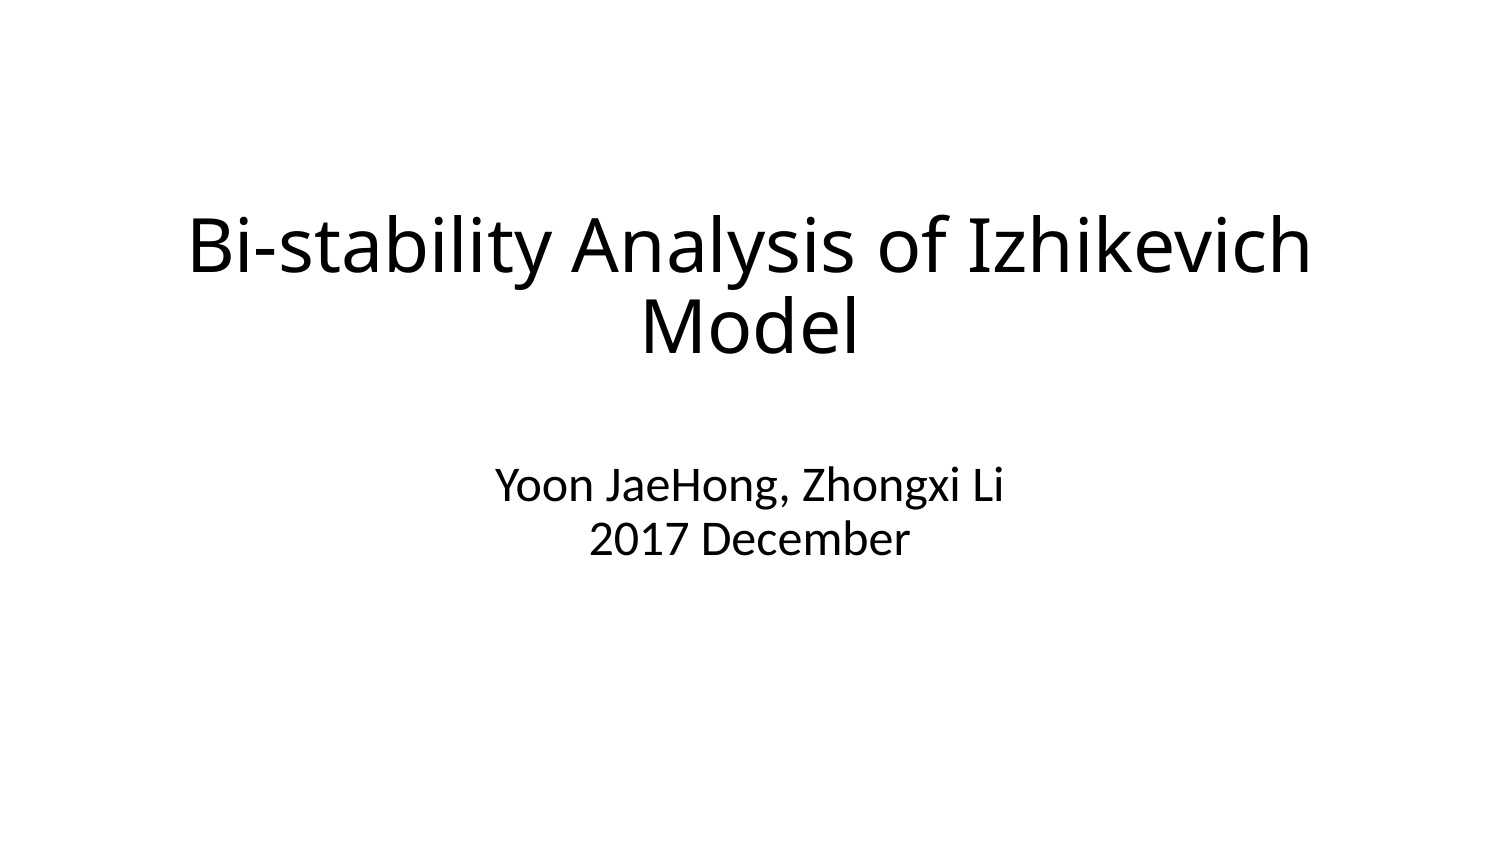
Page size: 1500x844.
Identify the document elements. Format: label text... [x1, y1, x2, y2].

subtitle Yoon JaeHong, Zhongxi Li 2017 December [187, 443, 1313, 647]
title Bi-stability Analysis of Izhikevich Model [110, 162, 1390, 386]
